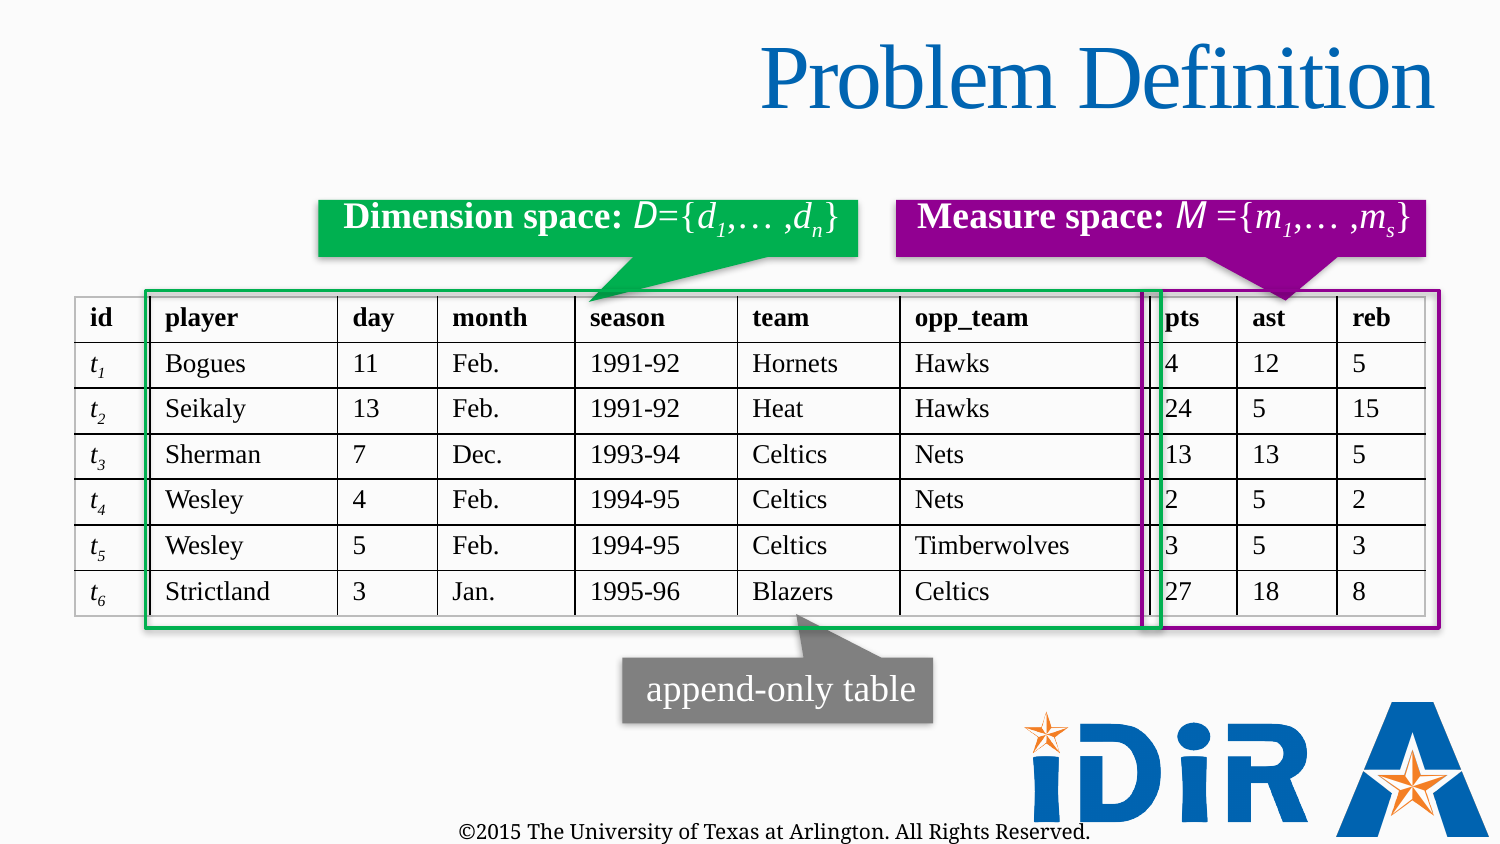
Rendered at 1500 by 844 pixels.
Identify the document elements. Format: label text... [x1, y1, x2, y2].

table_cell t3 [76, 435, 140, 478]
picture [1336, 702, 1489, 837]
table_cell t1 [76, 343, 140, 387]
table_header id [76, 298, 140, 342]
text_box append-only table [621, 638, 934, 725]
table_cell t5 [76, 526, 140, 570]
table_cell t6 [76, 571, 140, 615]
text_box [145, 290, 1162, 629]
text_box Dimension space: D={d1,… ,dn} [317, 199, 859, 288]
picture [1022, 709, 1314, 830]
text_box Measure space: M ={m1,… ,ms} [895, 199, 1427, 288]
table_cell t2 [76, 389, 140, 433]
text_box [1162, 290, 1440, 629]
title Problem Definition [63, 29, 1436, 130]
table_cell t4 [76, 480, 140, 524]
text_box ©2015 The University of Texas at Arlington. All Rights Reserved. [458, 818, 1091, 844]
